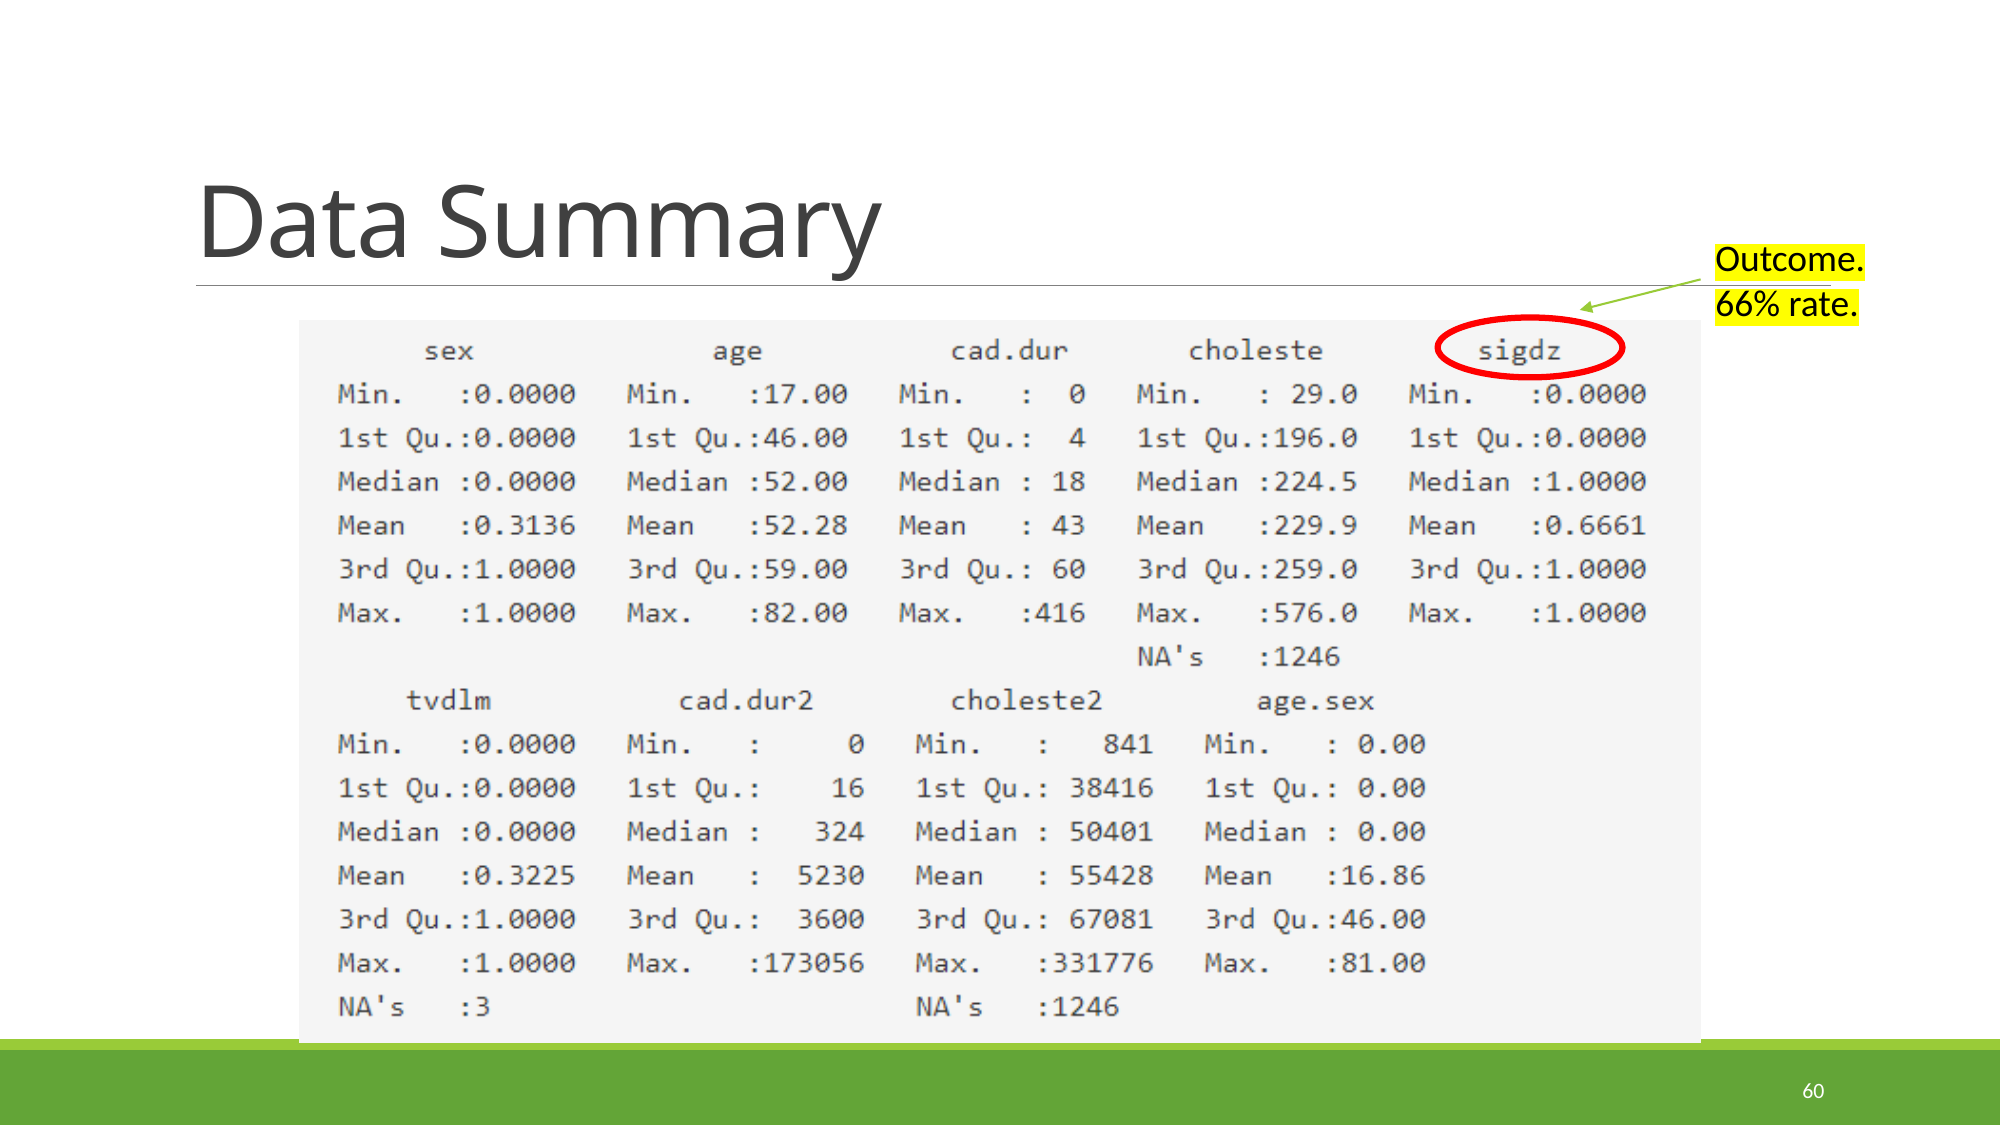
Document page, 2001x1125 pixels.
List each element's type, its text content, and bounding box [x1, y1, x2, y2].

text_box Outcome. 66% rate. [1700, 227, 1887, 332]
slide_number 60 [1624, 1059, 1840, 1120]
picture [298, 319, 1701, 1044]
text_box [1579, 279, 1702, 311]
title Data Summary [180, 47, 1830, 285]
